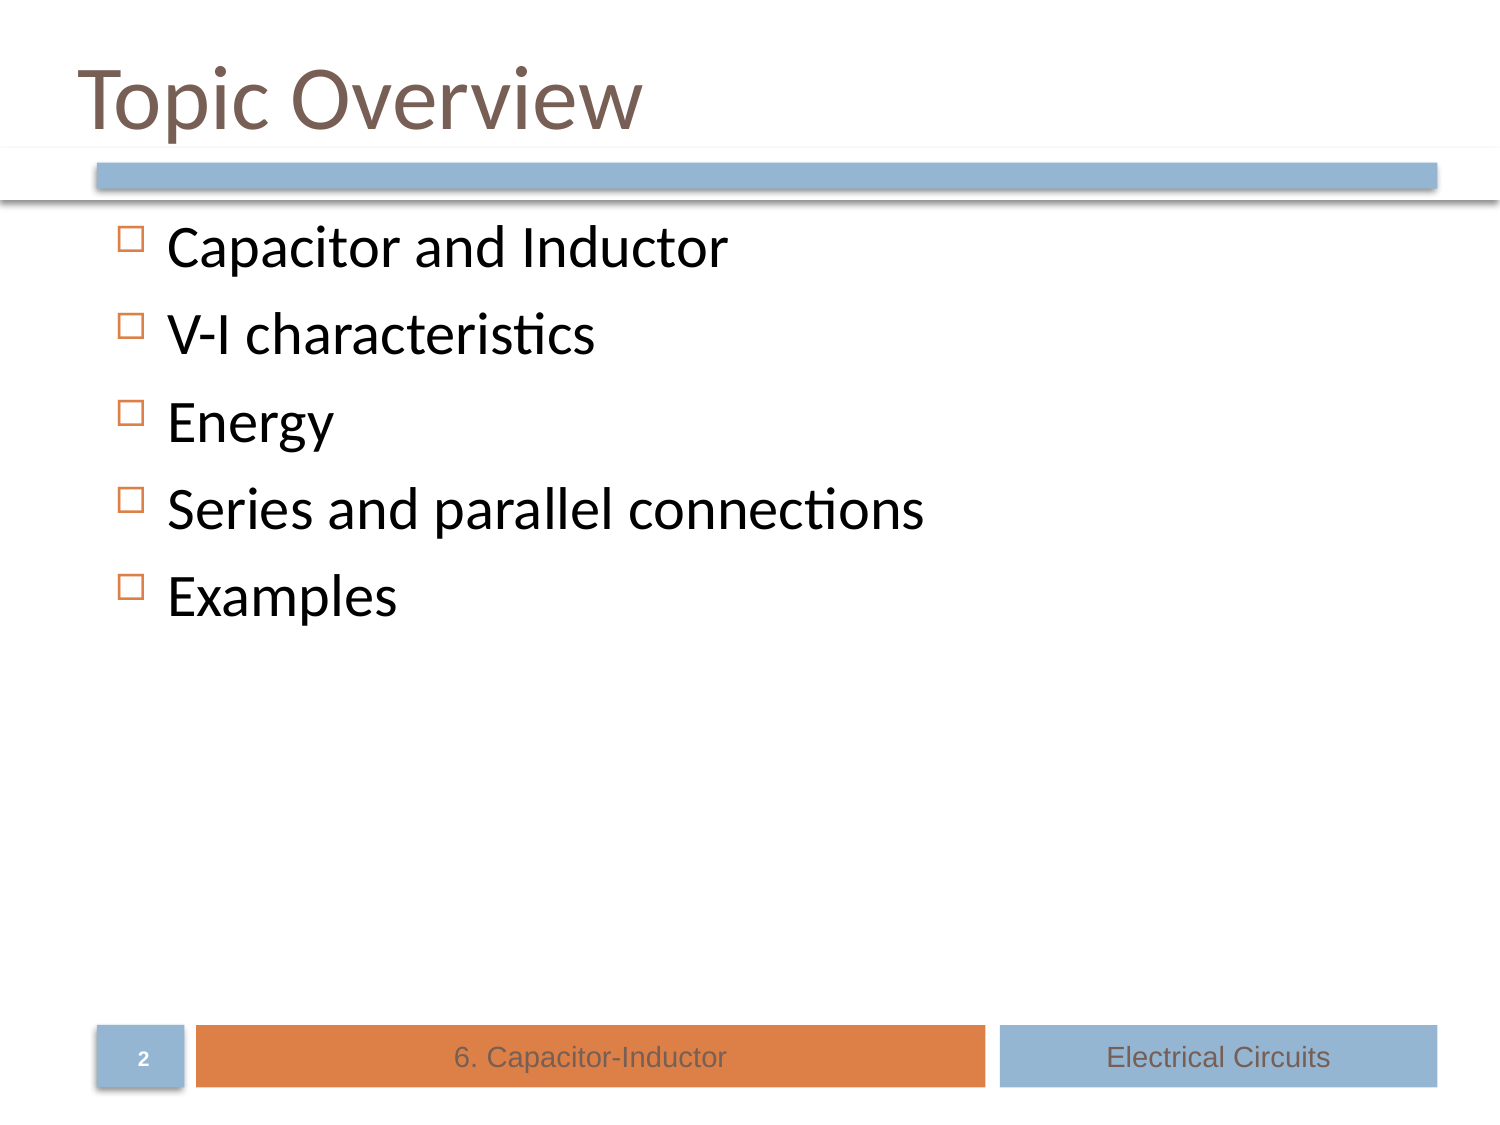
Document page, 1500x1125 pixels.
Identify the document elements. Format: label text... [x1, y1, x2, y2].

list Capacitor and Inductor V-I characteristics Energy Series and parallel connections Examples [99, 200, 1438, 1000]
footer 6. Capacitor-Inductor [196, 1025, 986, 1088]
title Topic Overview [62, 24, 1413, 160]
slide_number 2 [99, 1038, 188, 1079]
slide_number Electrical Circuits [999, 1025, 1438, 1088]
